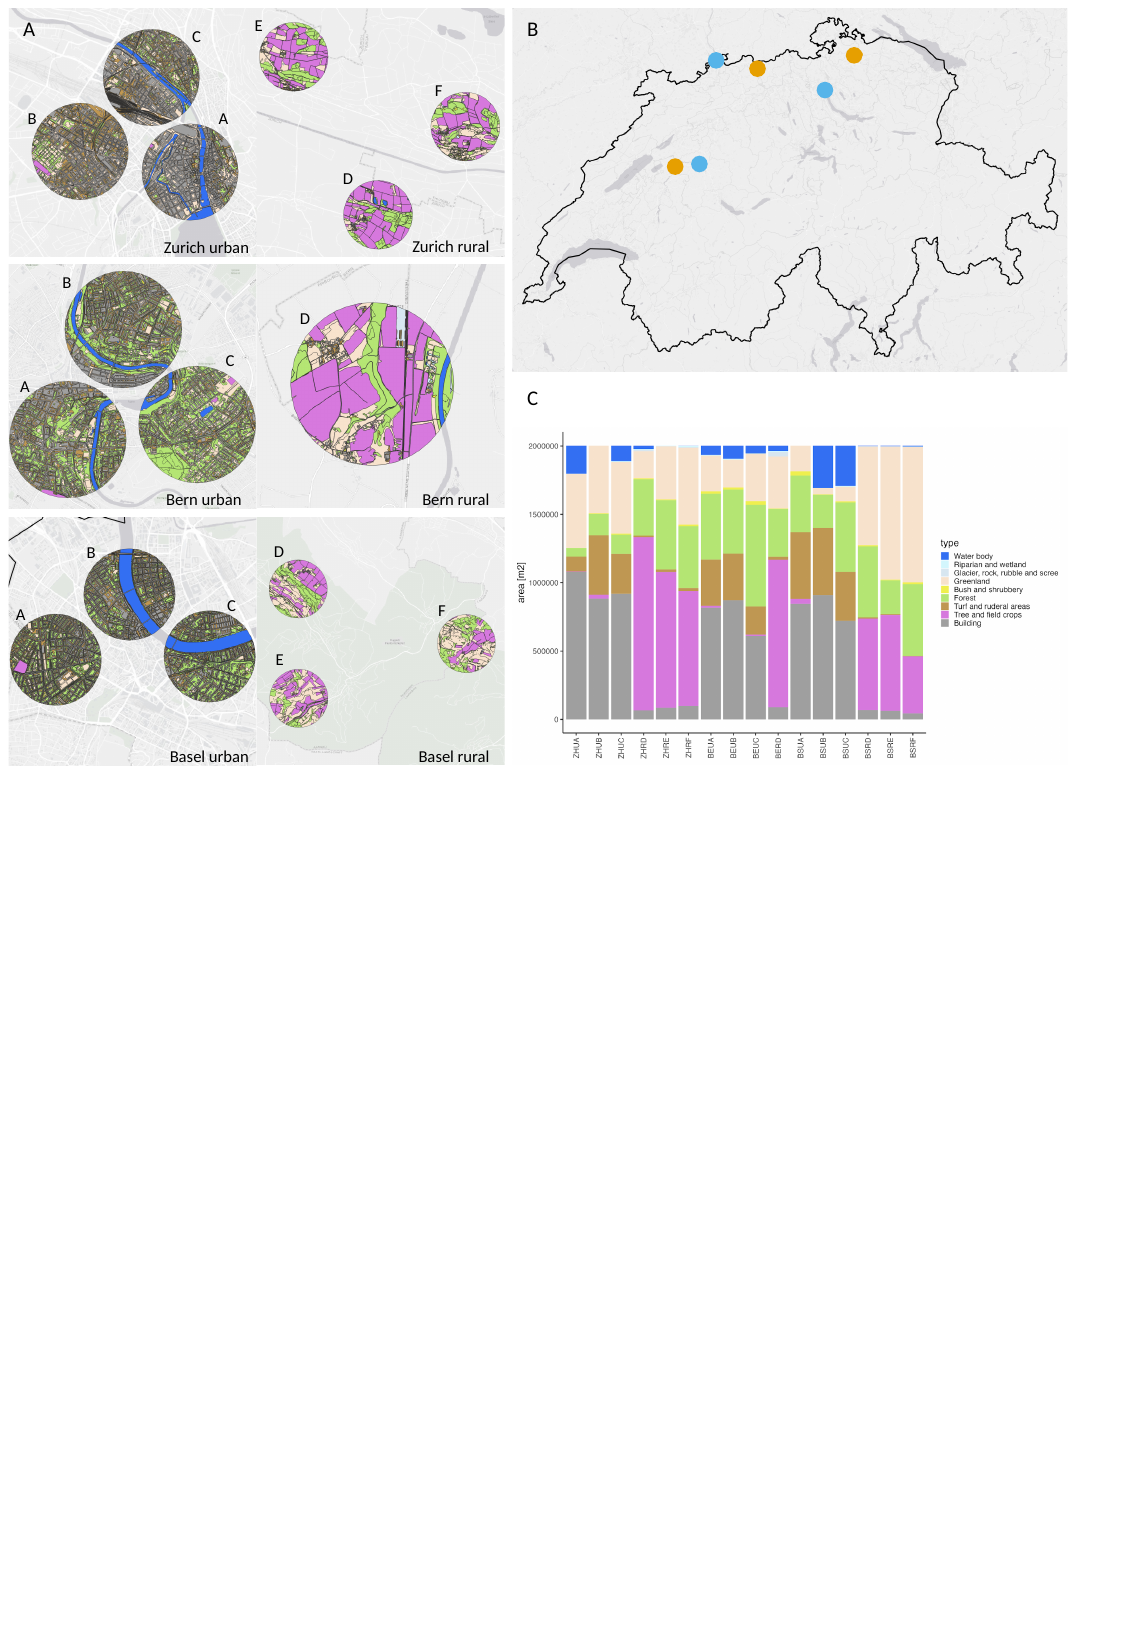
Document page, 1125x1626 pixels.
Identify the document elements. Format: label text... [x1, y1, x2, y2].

text_box Basel rural [370, 765, 505, 773]
picture [512, 8, 1068, 372]
text_box Bern rural [399, 508, 505, 516]
picture [512, 427, 1068, 765]
text_box C [512, 377, 552, 417]
text_box Basel urban [143, 765, 264, 773]
picture [8, 8, 505, 257]
text_box Zurich rural [388, 257, 505, 264]
text_box A [1, 596, 8, 631]
text_box Bern urban [134, 512, 257, 516]
picture [8, 264, 505, 512]
picture [8, 516, 505, 766]
text_box Zurich urban [91, 257, 264, 264]
